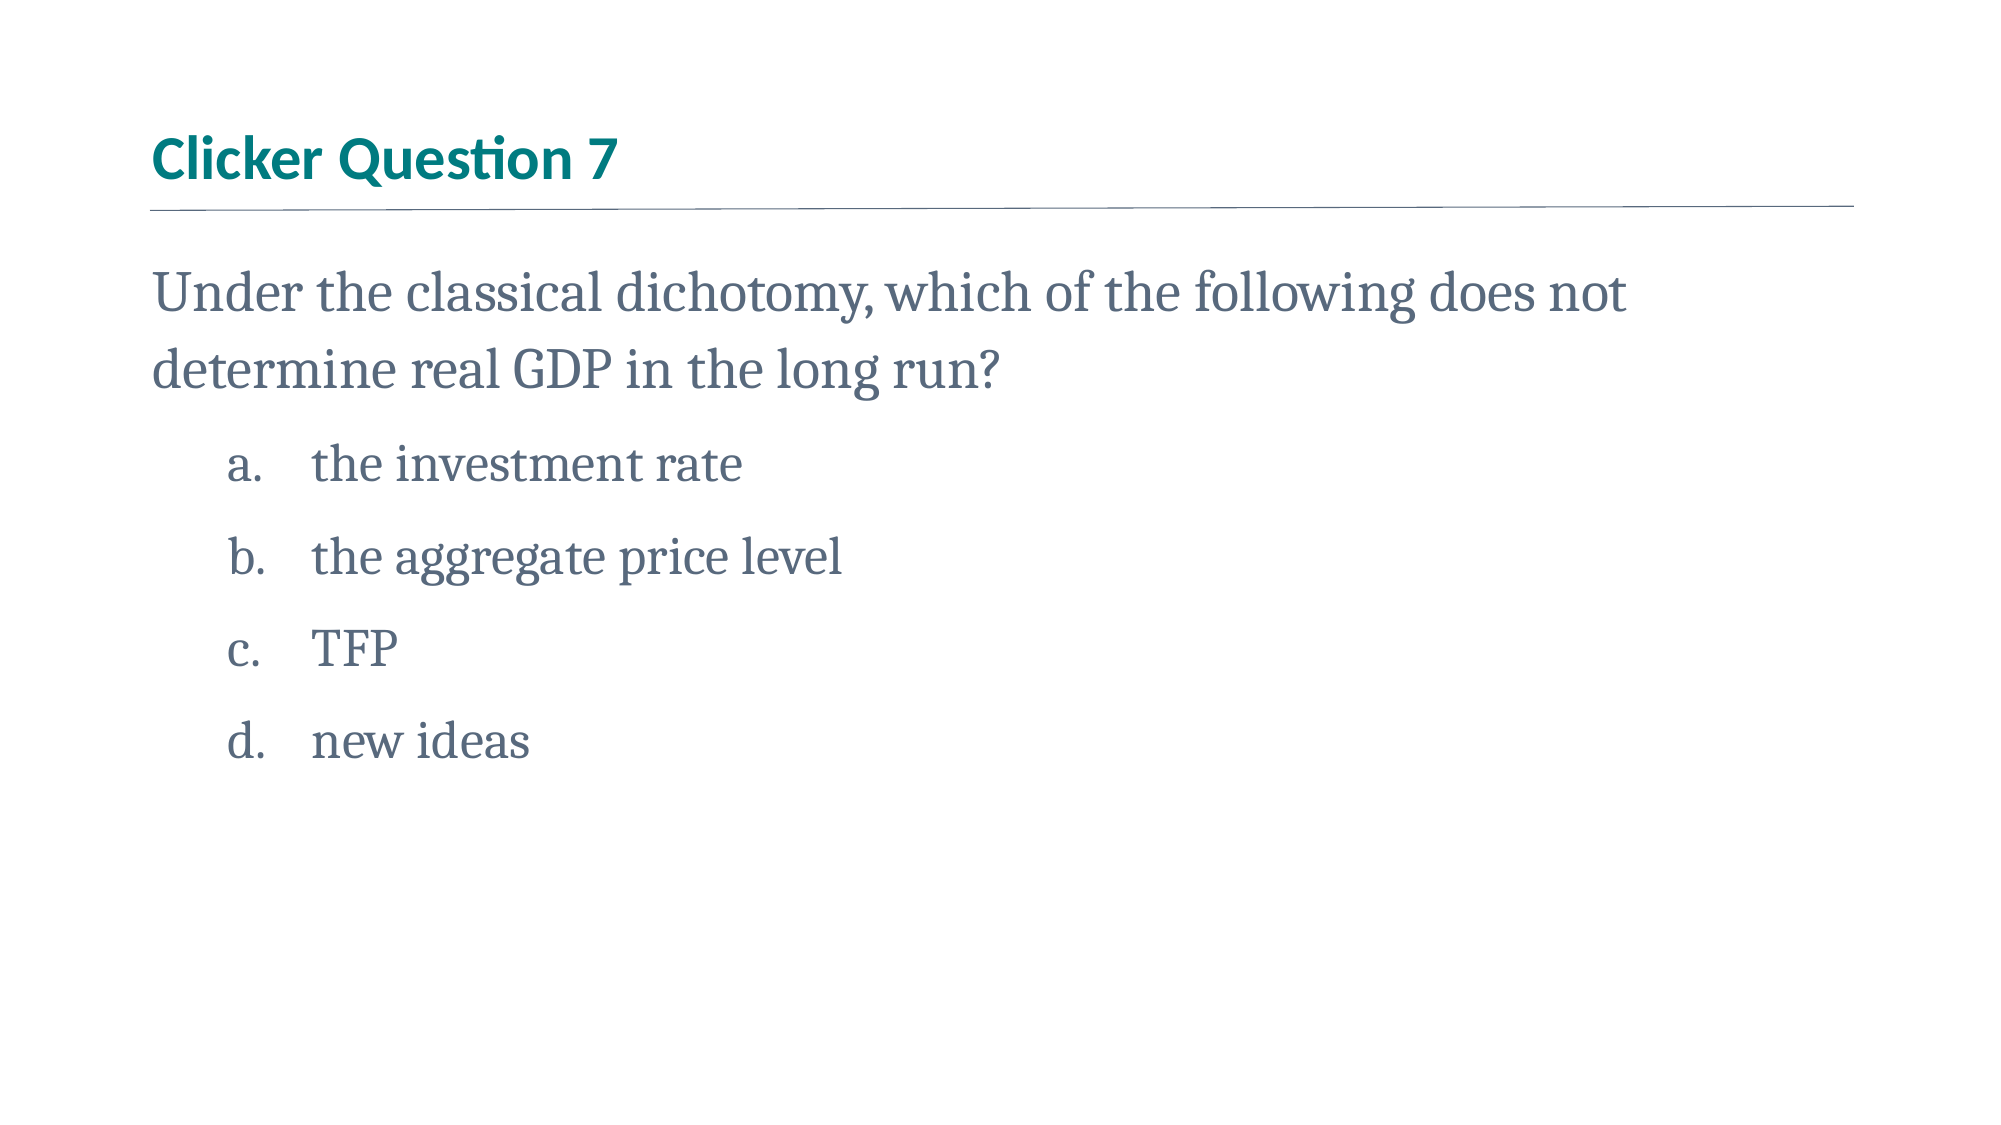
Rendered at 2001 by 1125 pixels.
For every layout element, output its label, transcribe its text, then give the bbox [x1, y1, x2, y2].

list Under the classical dichotomy, which of the following does not determine real GDP in the long run? the investment rate the aggregate price level TFP new ideas [137, 238, 1863, 1020]
title Clicker Question 7 [137, 107, 1863, 211]
